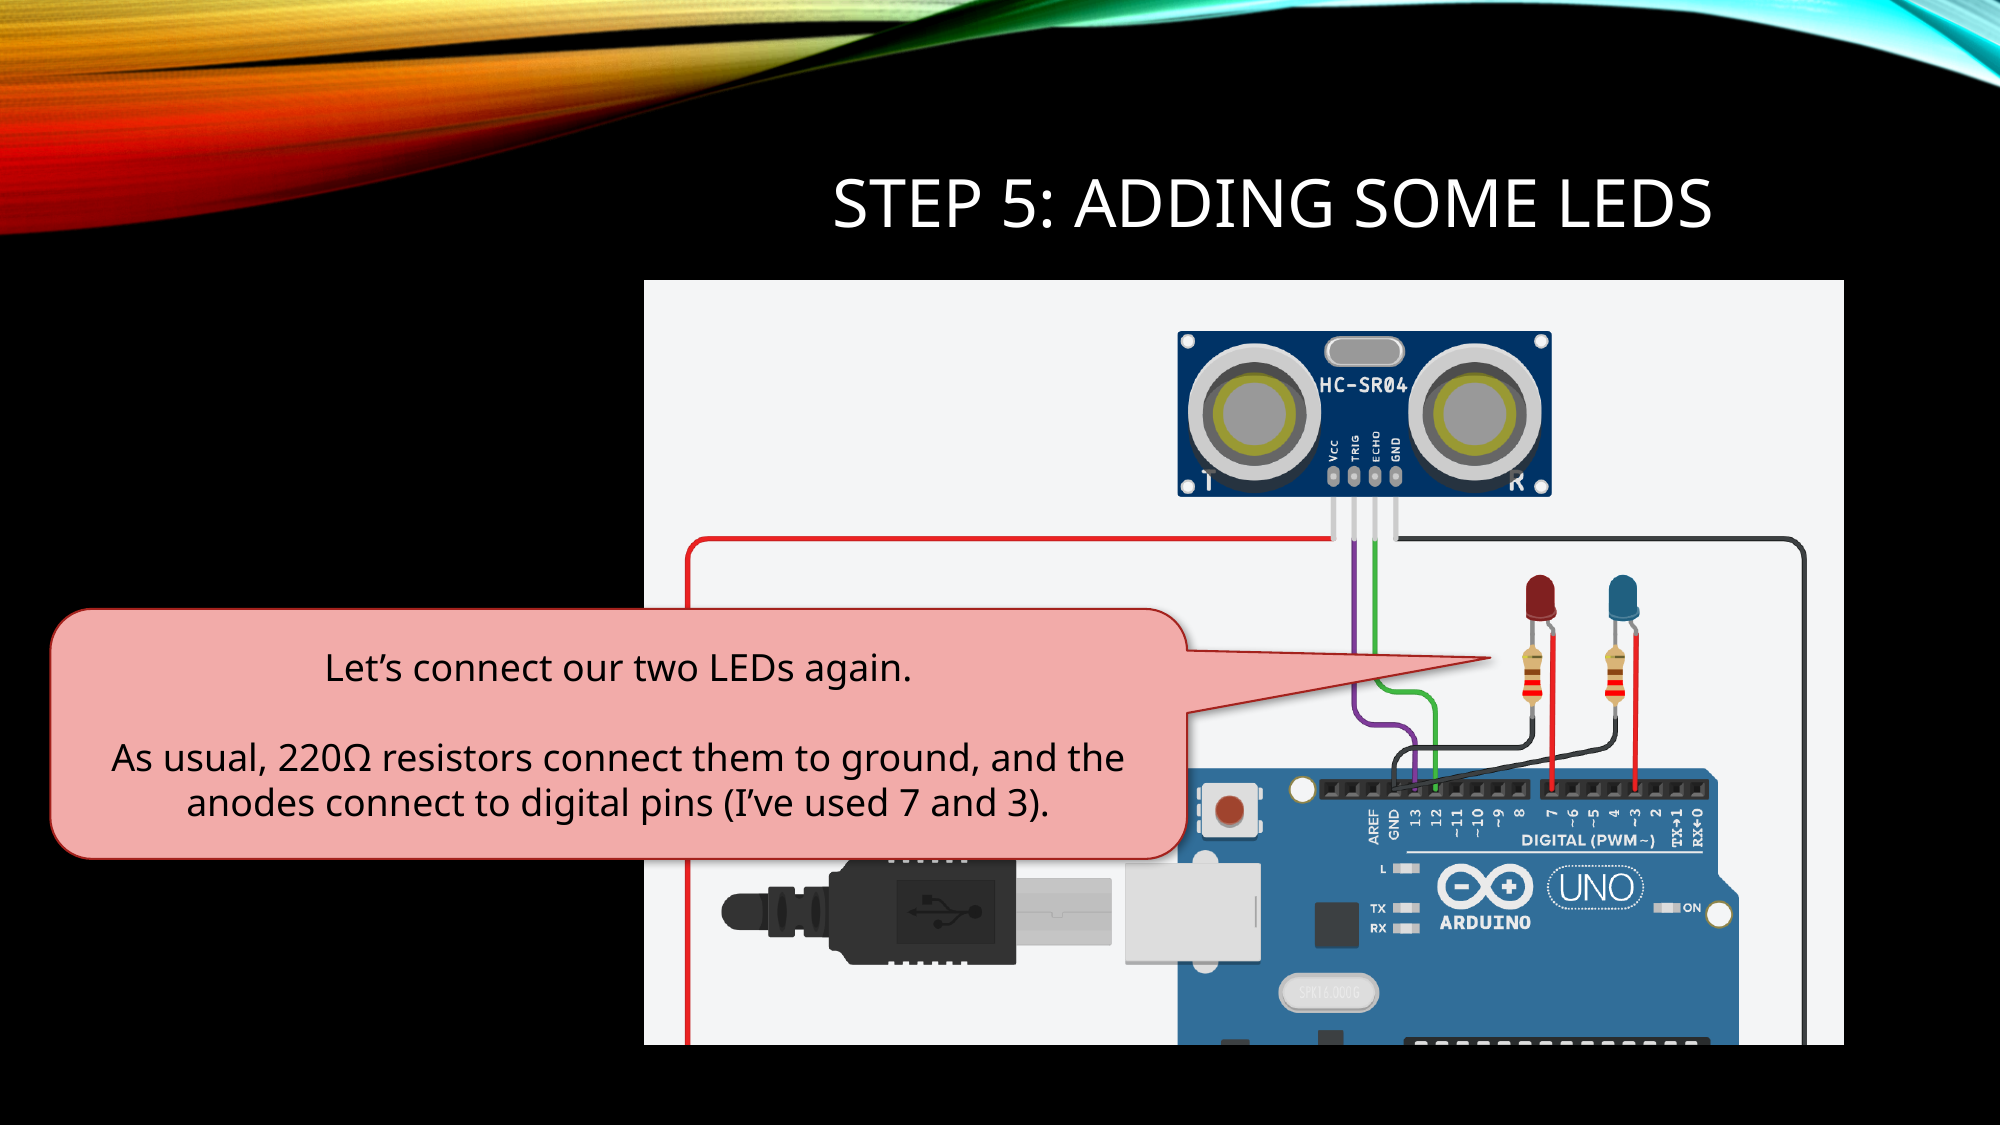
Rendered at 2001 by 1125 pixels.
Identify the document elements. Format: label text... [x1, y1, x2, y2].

picture [0, 0, 2000, 237]
title Step 5: Adding some LEDS [817, 114, 1888, 250]
text_box Let’s connect our two LEDs again. As usual, 220Ω resistors connect them to ground, and the anodes connect to digital pins (I’ve used 7 and 3). [49, 607, 644, 860]
picture [644, 280, 1845, 1045]
